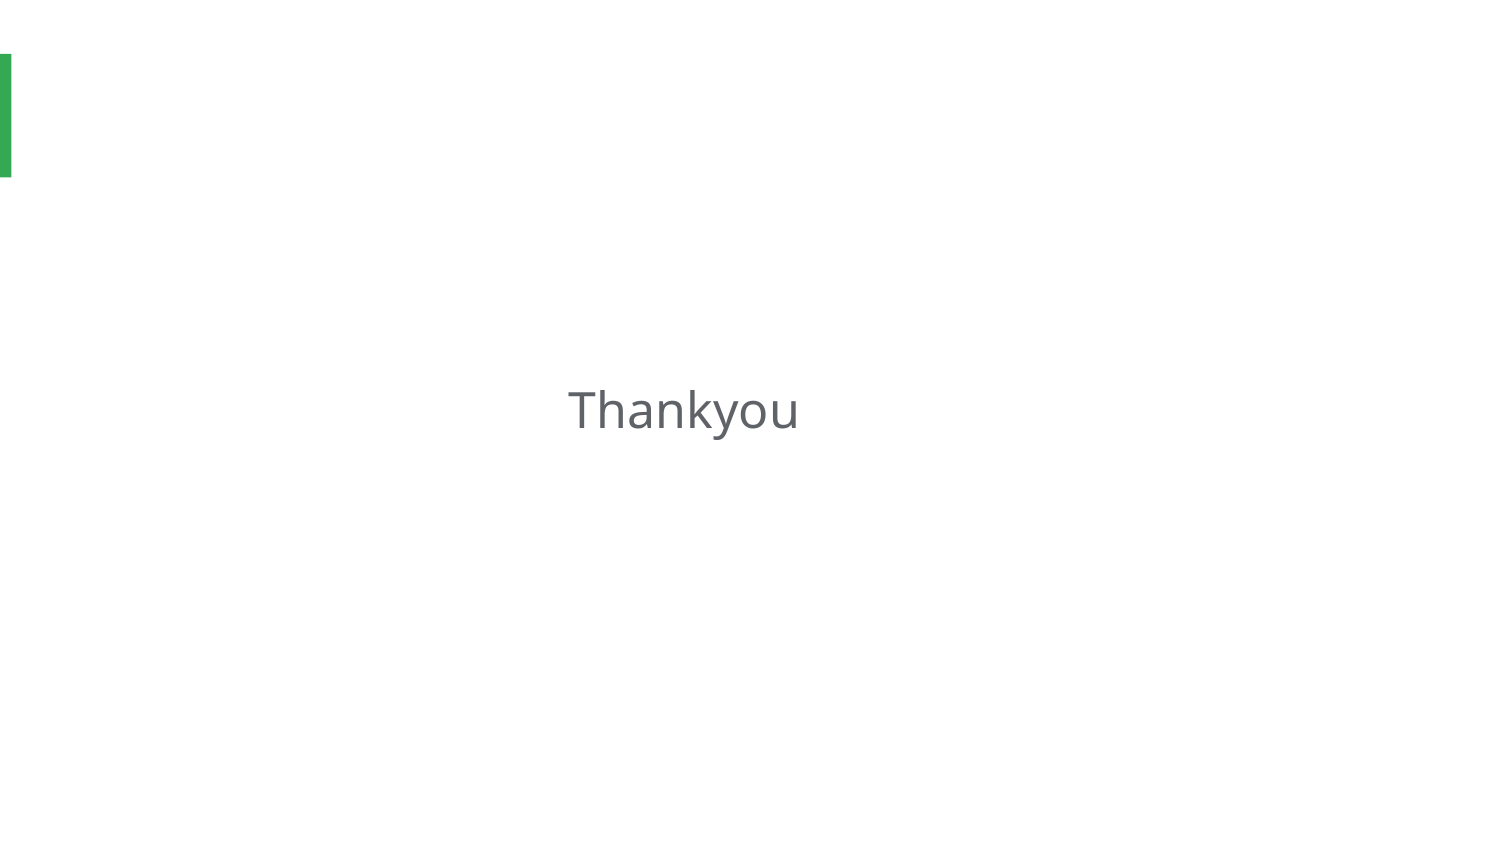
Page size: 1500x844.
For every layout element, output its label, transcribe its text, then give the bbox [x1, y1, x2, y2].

text_box Thankyou [568, 363, 1500, 454]
